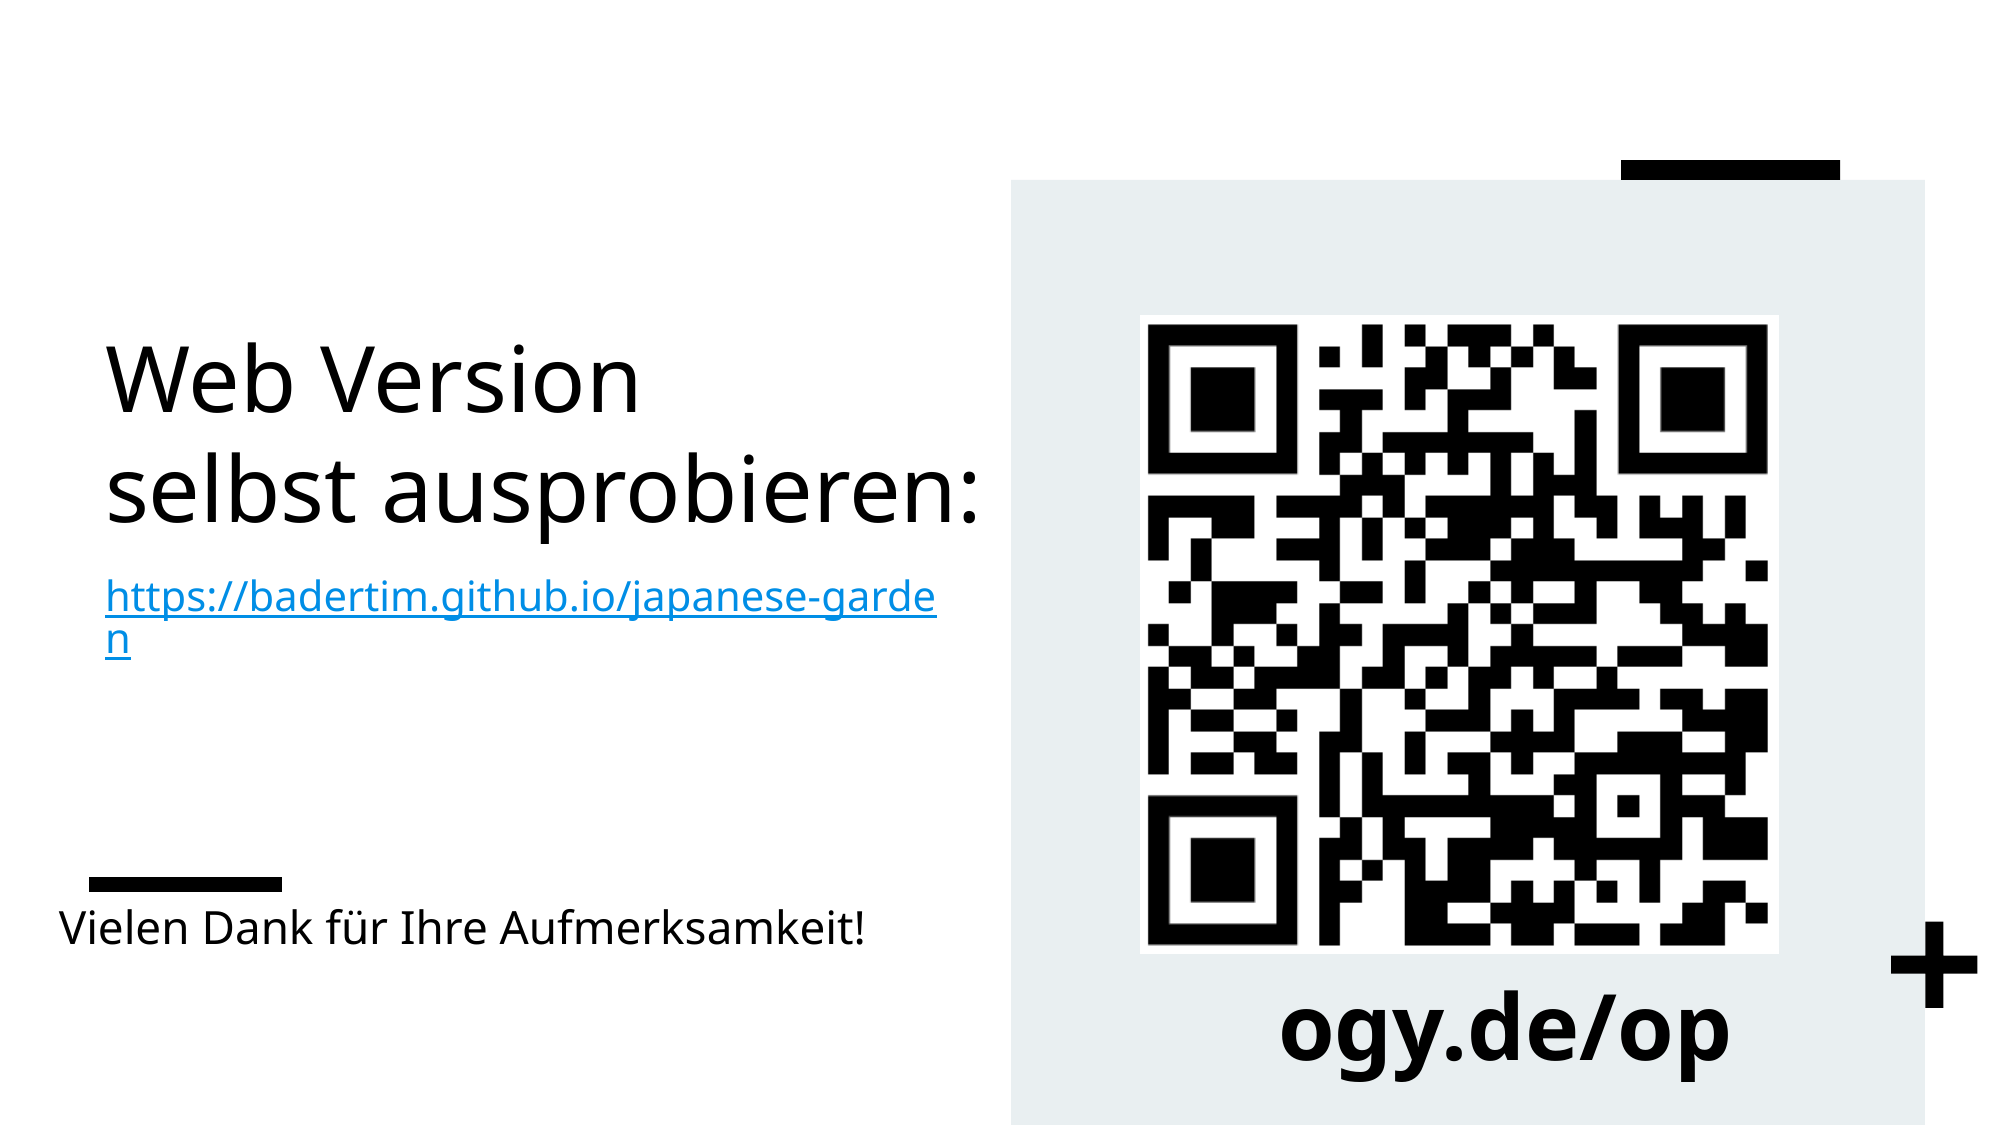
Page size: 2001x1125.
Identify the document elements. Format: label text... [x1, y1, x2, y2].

text_box [89, 877, 282, 892]
text_box Vielen Dank für Ihre Aufmerksamkeit! [43, 891, 882, 961]
text_box ogy.de/op [1263, 961, 2000, 1087]
picture [1140, 315, 1779, 954]
title Web Version selbst ausprobieren: [90, 312, 1447, 551]
list https://badertim.github.io/japanese-garden [90, 562, 954, 856]
